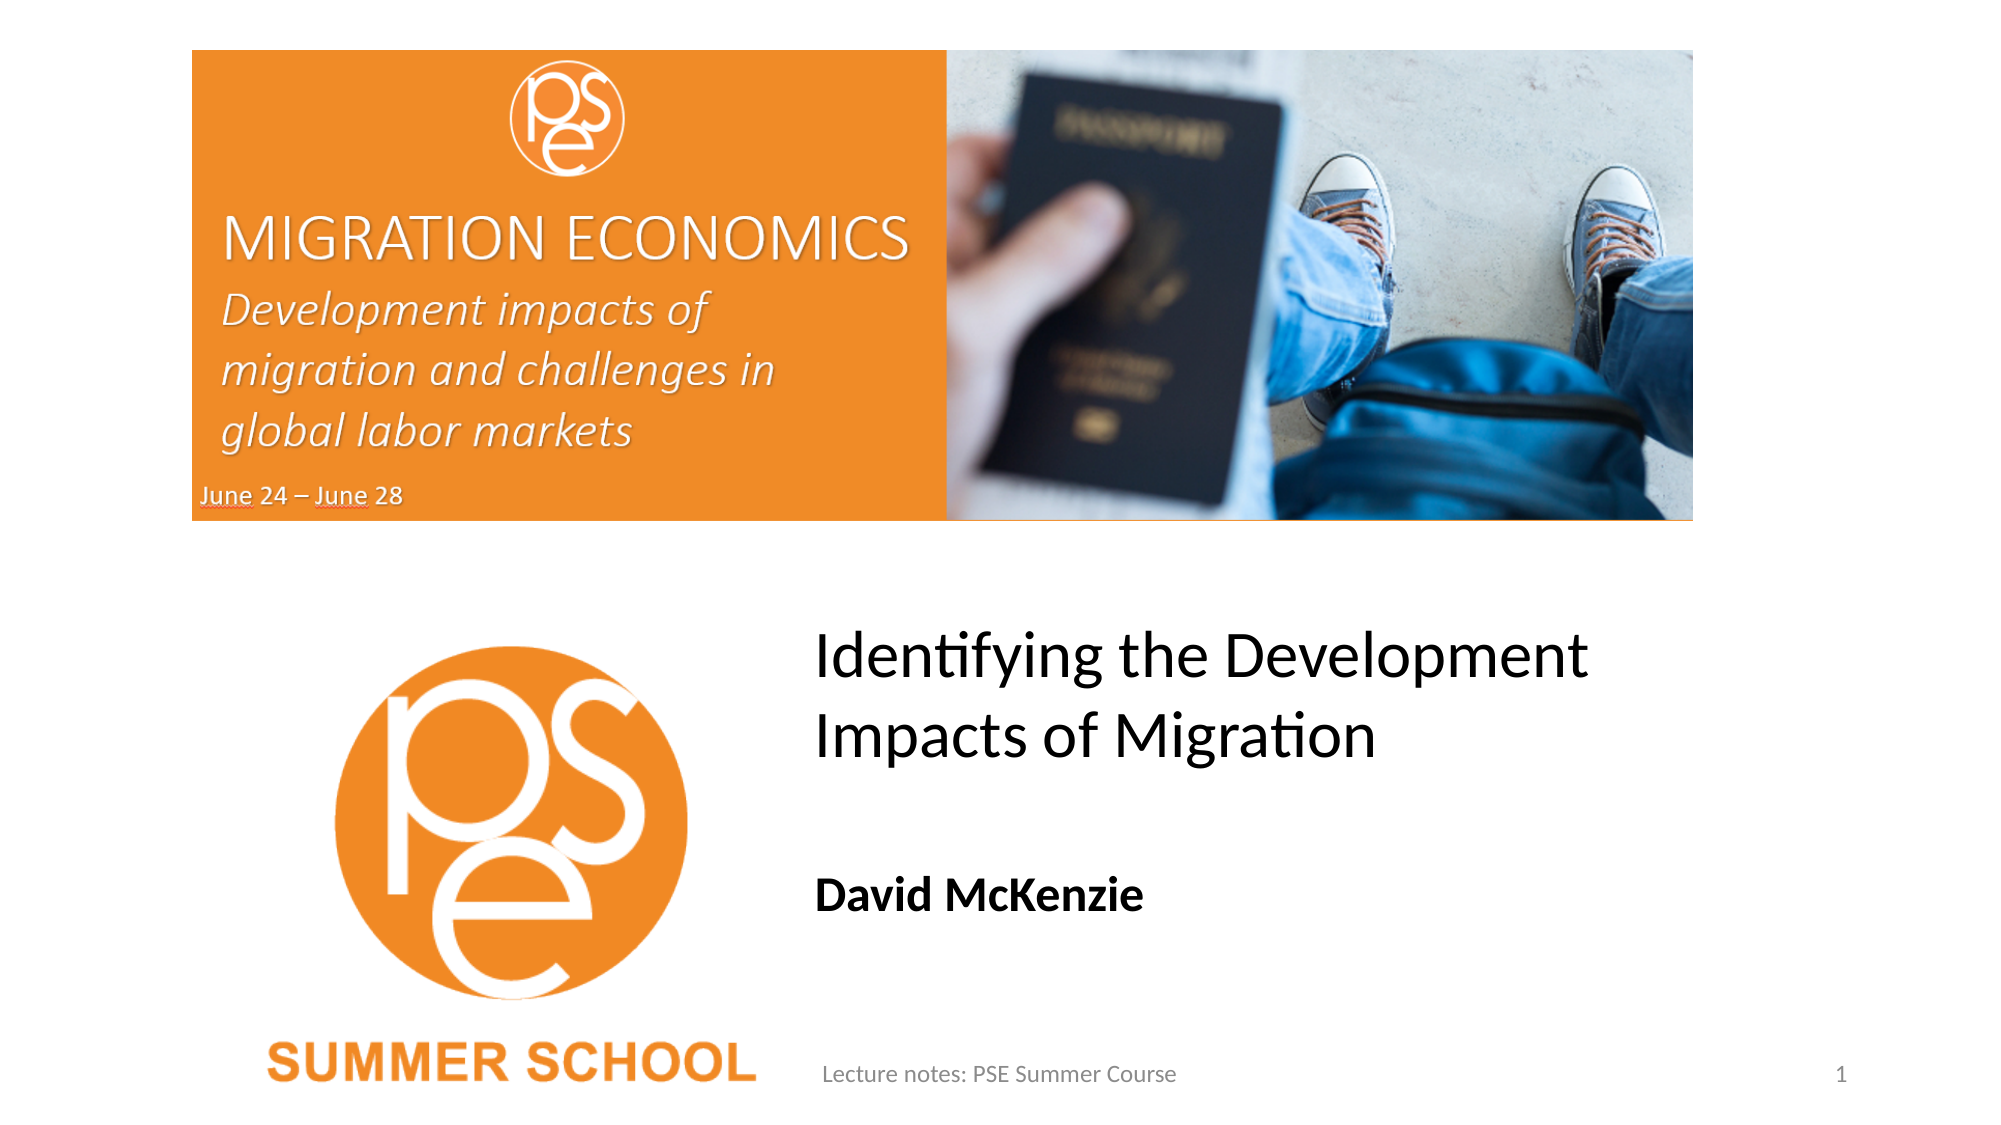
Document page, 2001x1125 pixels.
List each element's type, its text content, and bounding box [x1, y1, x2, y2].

footer Lecture notes: PSE Summer Course [800, 1042, 1338, 1103]
slide_number 1 [1412, 1042, 1863, 1103]
picture [224, 603, 800, 1125]
text_box Identifying the Development Impacts of Migration David McKenzie [800, 603, 1675, 929]
picture [192, 50, 1693, 522]
